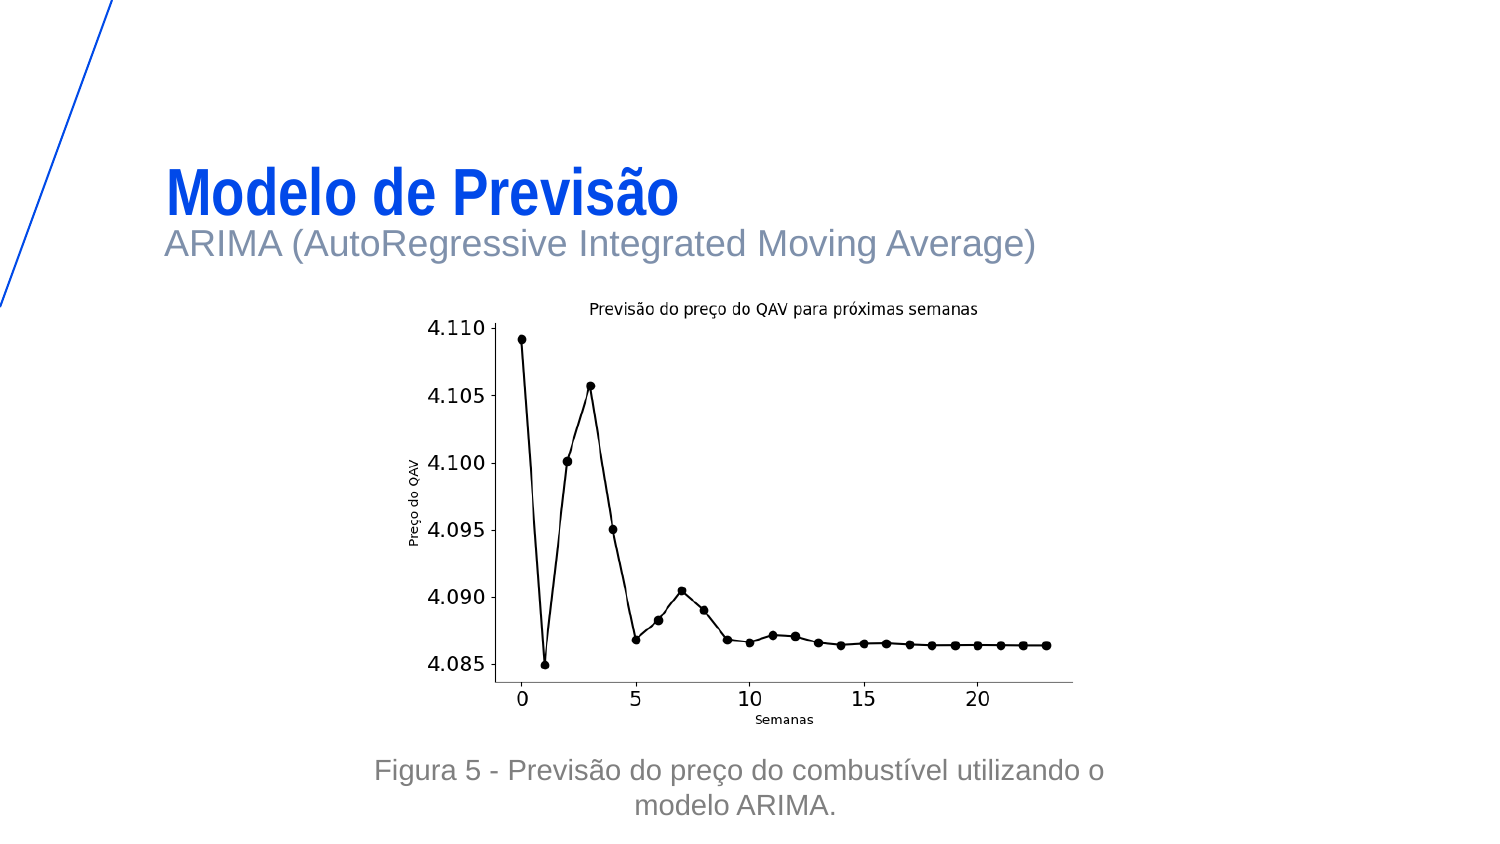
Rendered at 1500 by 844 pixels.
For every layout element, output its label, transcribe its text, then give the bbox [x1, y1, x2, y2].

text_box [0, 0, 113, 308]
picture [399, 292, 1081, 737]
text_box Modelo de Previsão [163, 155, 1352, 234]
text_box ARIMA (AutoRegressive Integrated Moving Average) [160, 221, 1287, 309]
text_box Figura 5 - Previsão do preço do combustível utilizando o modelo ARIMA. [310, 735, 1170, 836]
